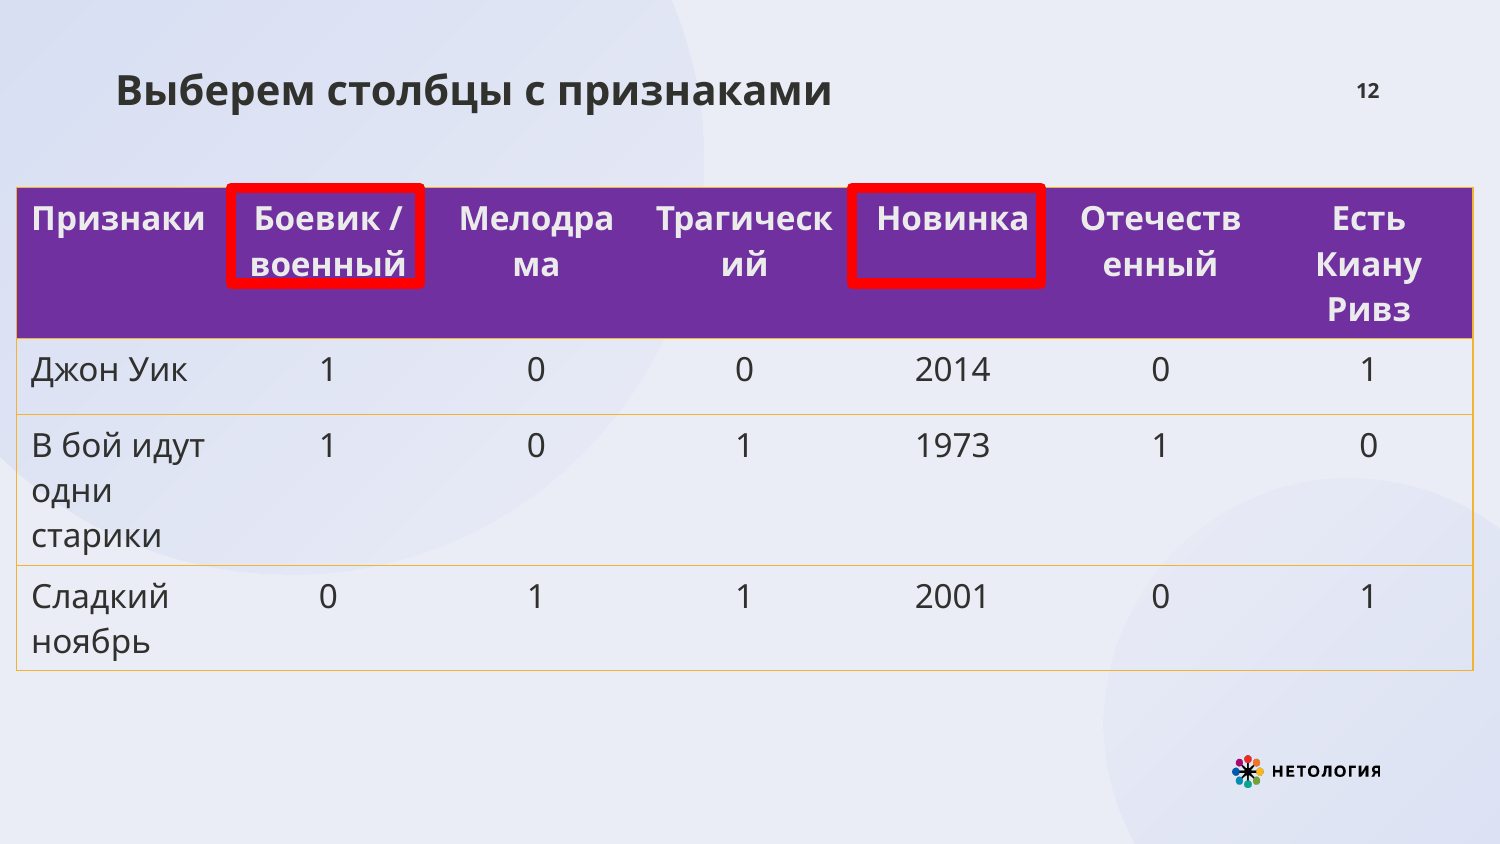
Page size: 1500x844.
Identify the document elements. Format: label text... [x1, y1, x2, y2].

table_header Новинка [849, 188, 1057, 338]
table_cell Джон Уик [17, 339, 224, 414]
table_header Боевик / военный [224, 188, 432, 338]
table_header Трагический [641, 188, 849, 338]
table_cell 1 [1265, 566, 1472, 670]
slide_number 12 [1318, 79, 1380, 105]
table_cell 1 [1265, 339, 1472, 414]
table_cell 0 [224, 566, 432, 670]
table_cell 1 [1057, 415, 1265, 565]
table_cell 1 [432, 566, 641, 670]
table_cell 0 [432, 415, 641, 565]
table_cell В бой идут одни старики [17, 415, 224, 565]
title Выберем столбцы с признаками [115, 63, 1227, 114]
picture [1232, 755, 1380, 788]
table_cell 1 [641, 415, 849, 565]
table_cell 0 [432, 339, 641, 414]
table_cell 0 [1265, 415, 1472, 565]
table_cell 0 [1057, 566, 1265, 670]
table_cell 1 [224, 415, 432, 565]
table_header Мелодрама [432, 188, 641, 338]
text_box [850, 186, 1043, 286]
table_cell Сладкий ноябрь [17, 566, 224, 670]
table_header Отечественный [1057, 188, 1265, 338]
table_cell 1973 [849, 415, 1057, 565]
text_box [229, 186, 422, 286]
table_cell 0 [641, 339, 849, 414]
table_cell 2014 [849, 339, 1057, 414]
table_cell 2001 [849, 566, 1057, 670]
table_cell 1 [641, 566, 849, 670]
table_header Есть Киану Ривз [1265, 188, 1472, 338]
table_cell 1 [224, 339, 432, 414]
table_cell 0 [1057, 339, 1265, 414]
table_header Признаки [17, 188, 224, 338]
